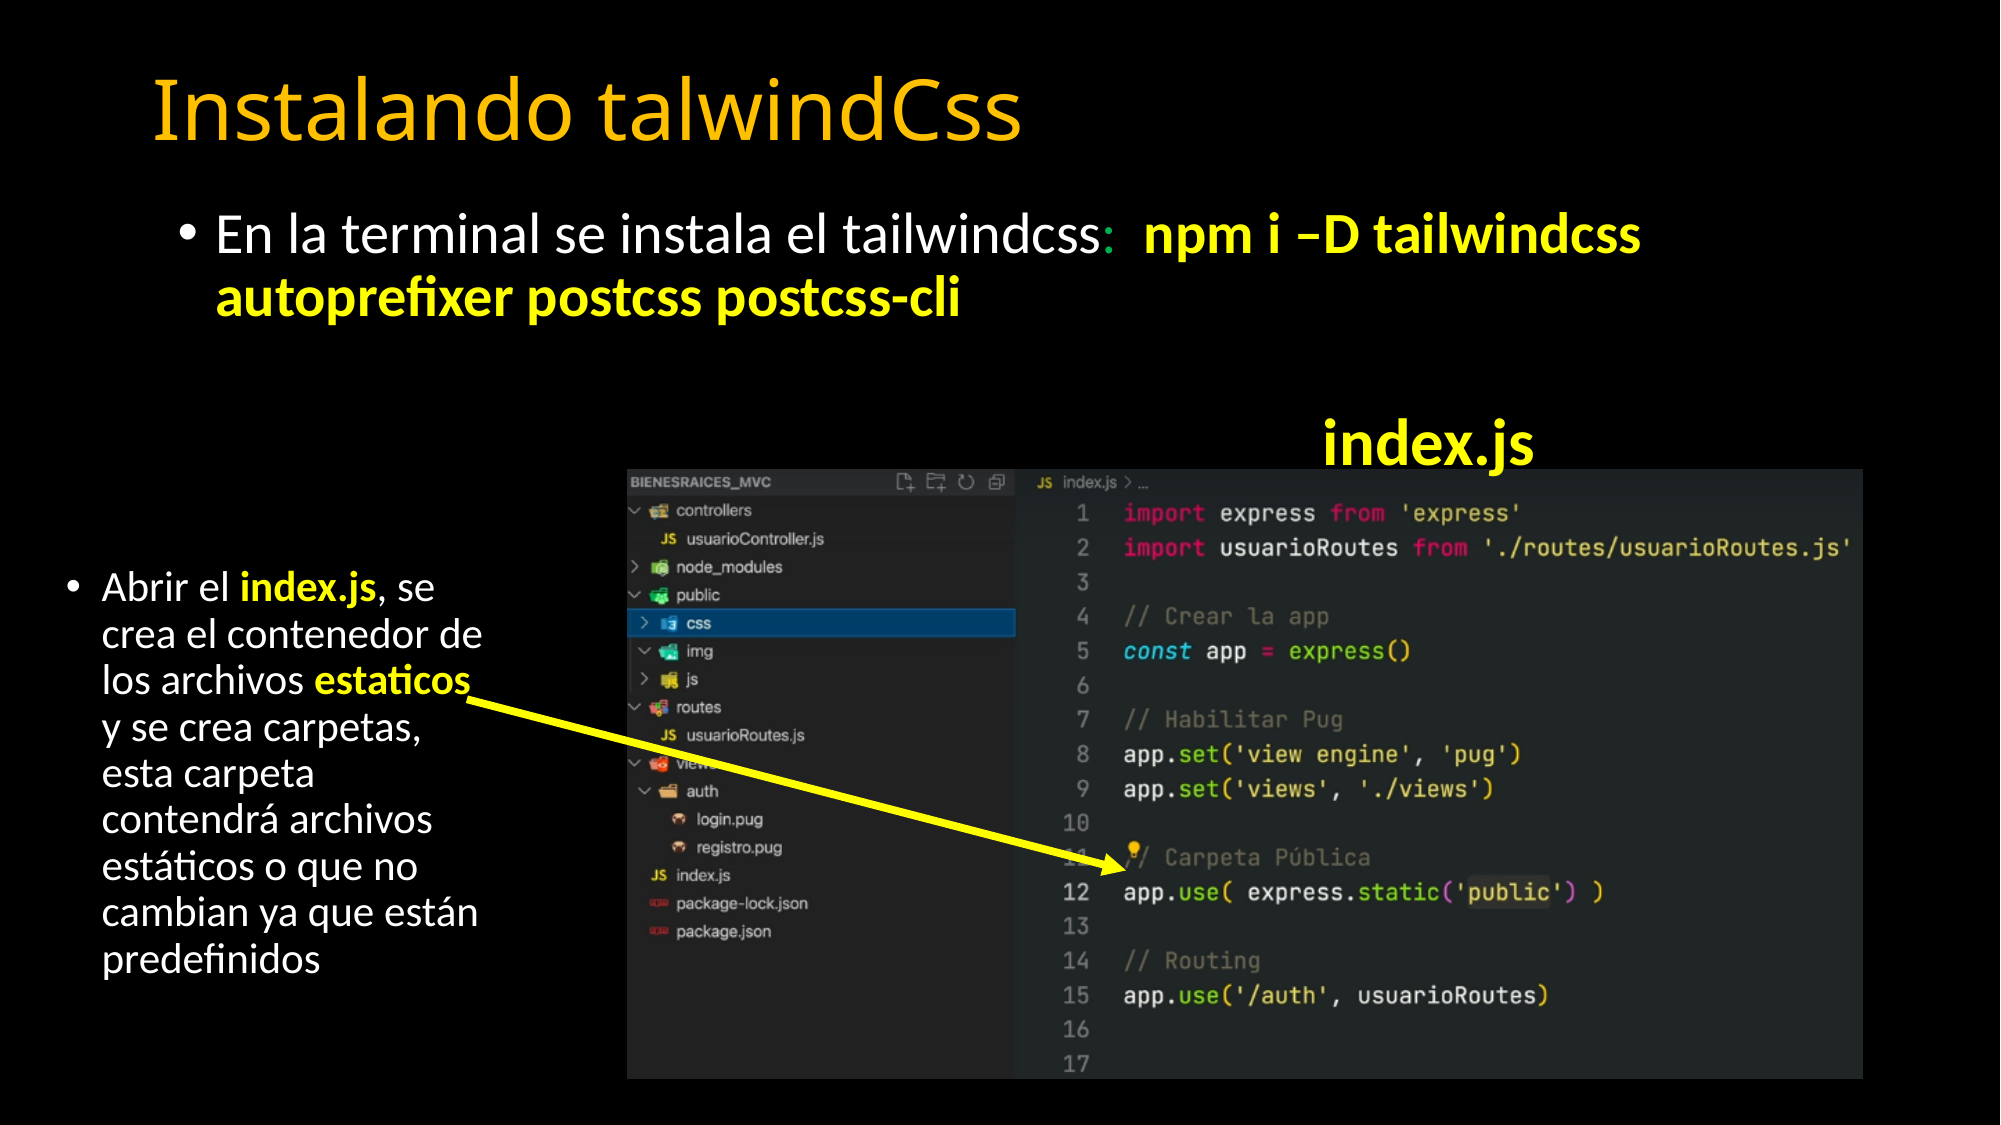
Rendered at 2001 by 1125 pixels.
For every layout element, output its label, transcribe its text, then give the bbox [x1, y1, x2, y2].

picture [627, 469, 1863, 1079]
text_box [466, 699, 1126, 871]
list Abrir el index.js, se crea el contenedor de los archivos estaticos y se crea carpetas, esta carpeta contendrá archivos estáticos o que no cambian ya que están predefinidos [50, 557, 512, 991]
text_box index.js [1308, 391, 1551, 469]
text_box En la terminal se instala el tailwindcss: npm i –D tailwindcss autoprefixer postcss postcss-cli [162, 196, 1888, 375]
title Instalando talwindCss [137, 59, 1863, 167]
